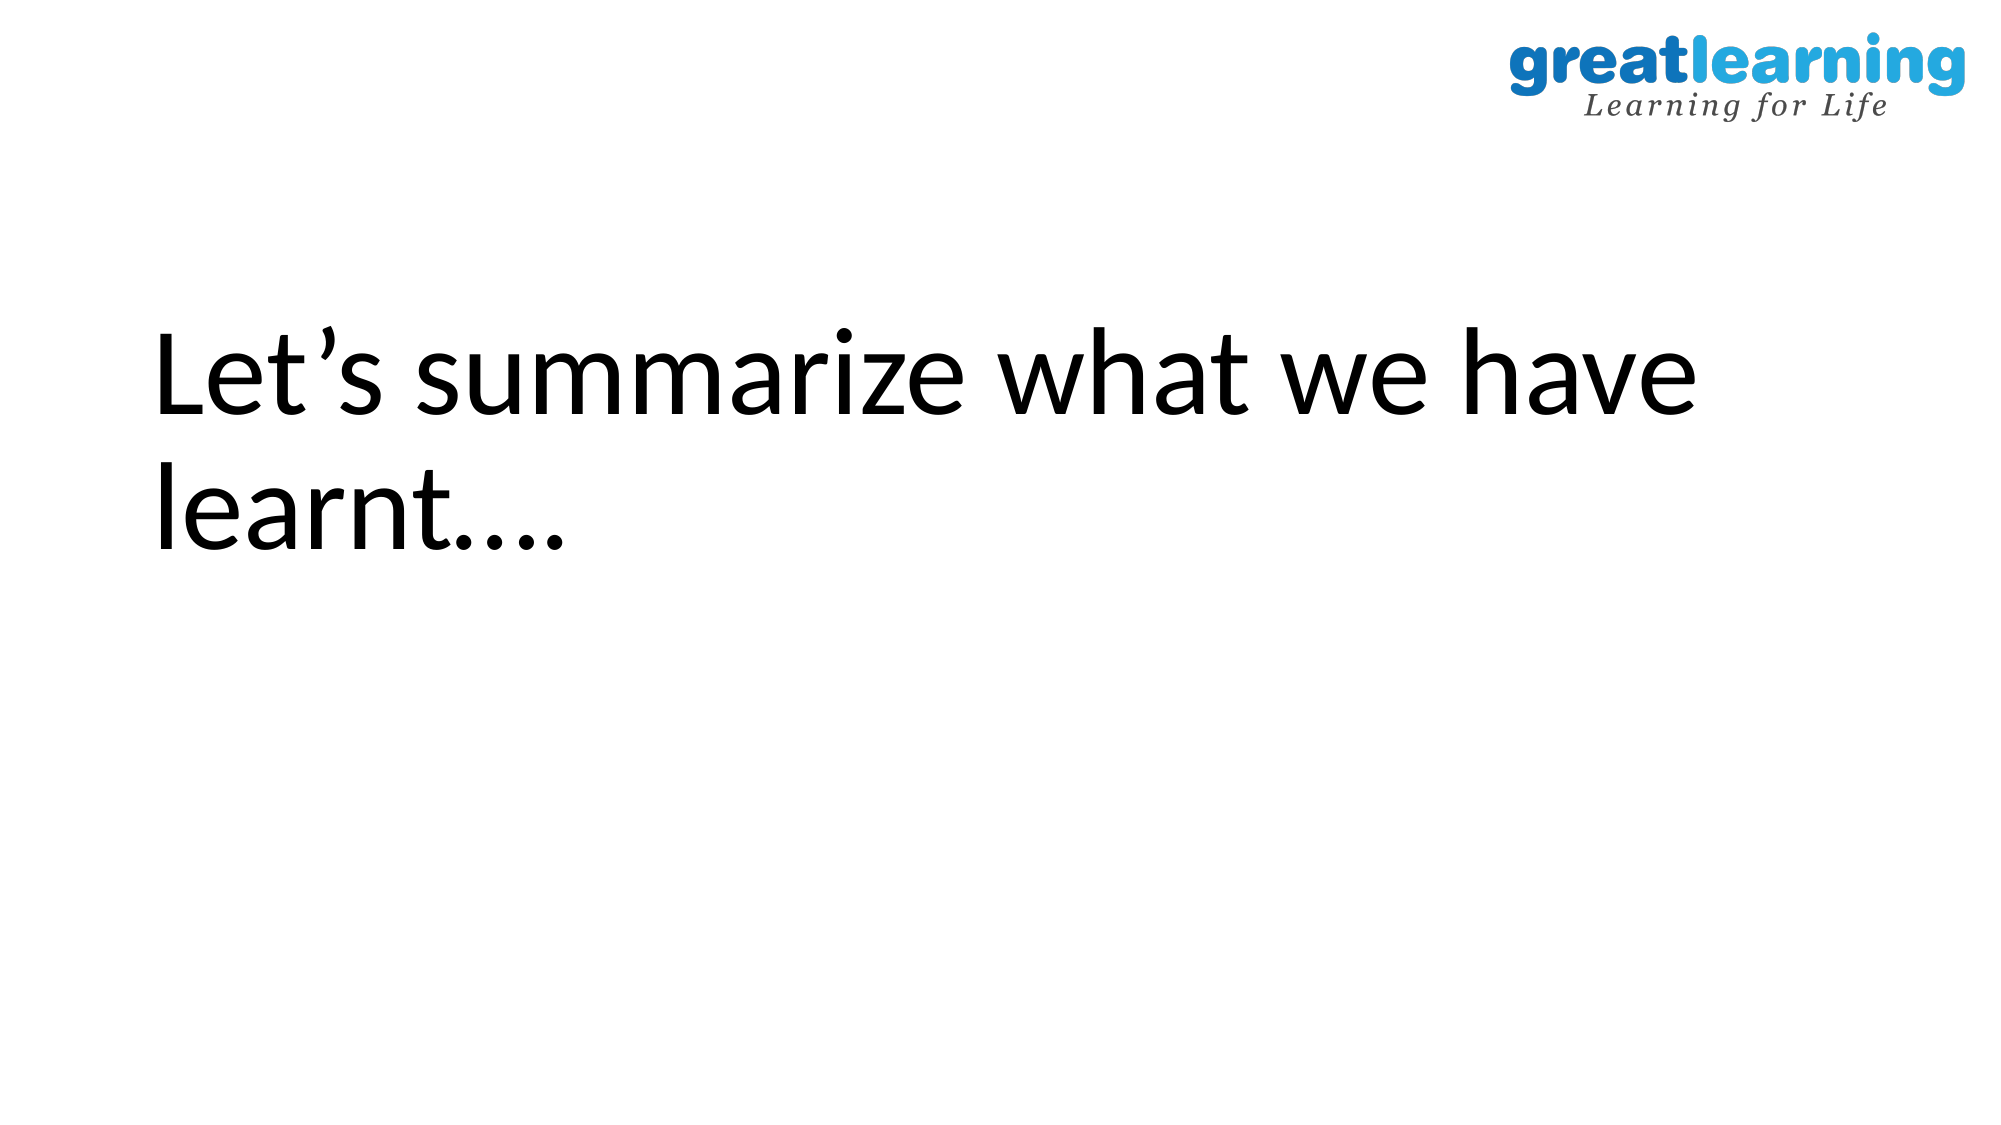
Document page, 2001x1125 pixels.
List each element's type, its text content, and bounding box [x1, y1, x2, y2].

list Let’s summarize what we have learnt…. [137, 299, 1863, 1014]
picture [1508, 30, 1967, 124]
